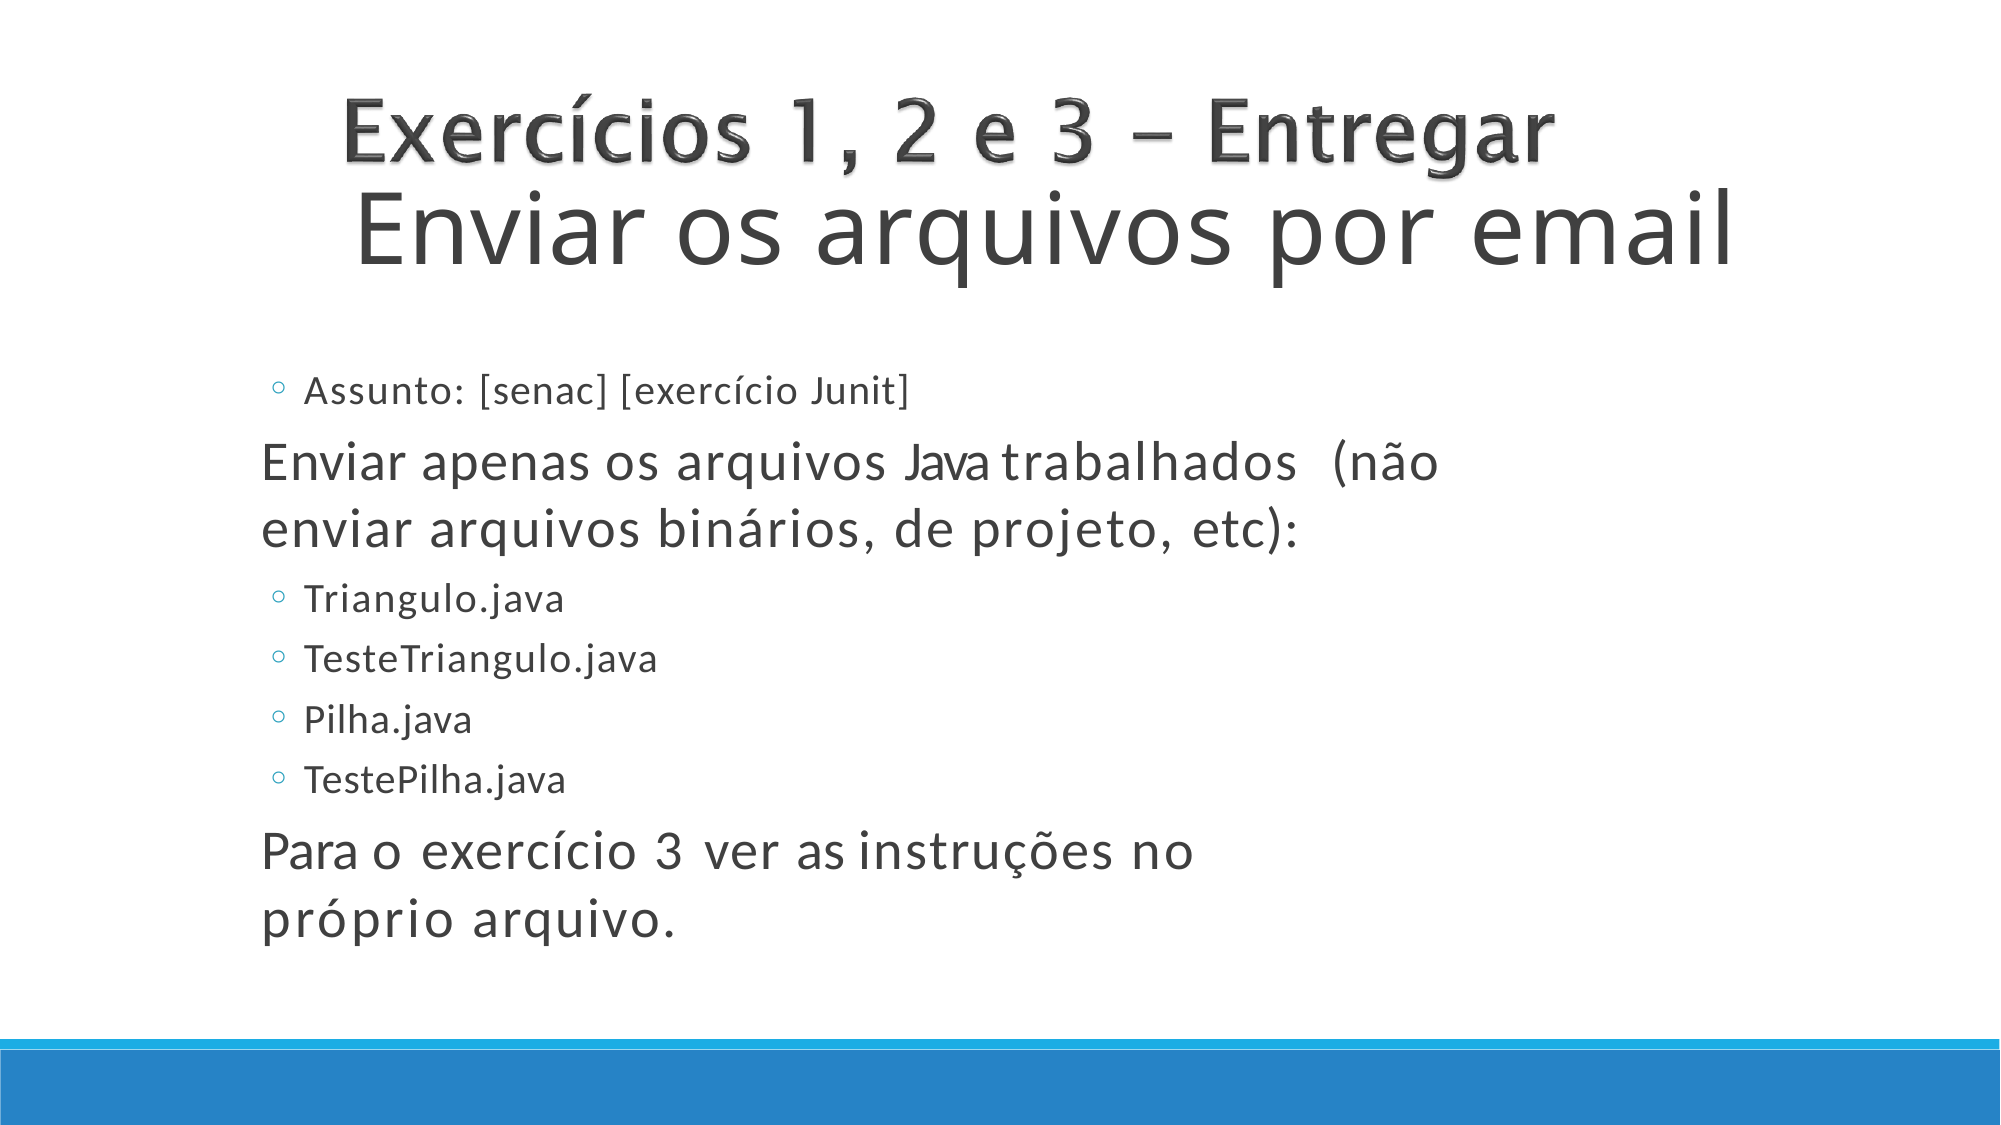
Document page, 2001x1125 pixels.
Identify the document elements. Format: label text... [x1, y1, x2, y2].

title Enviar os arquivos por email [350, 94, 2000, 285]
list Assunto: [senac] [exercício Junit] Enviar apenas os arquivos Java trabalhados (não enviar arquivos binários, de projeto, etc): Triangulo.java TesteTriangulo.java Pilha.java TestePilha.java Para o exercício 3 ver as instruções no próprio arquivo. [217, 354, 1512, 1001]
text_box [343, 92, 1558, 185]
